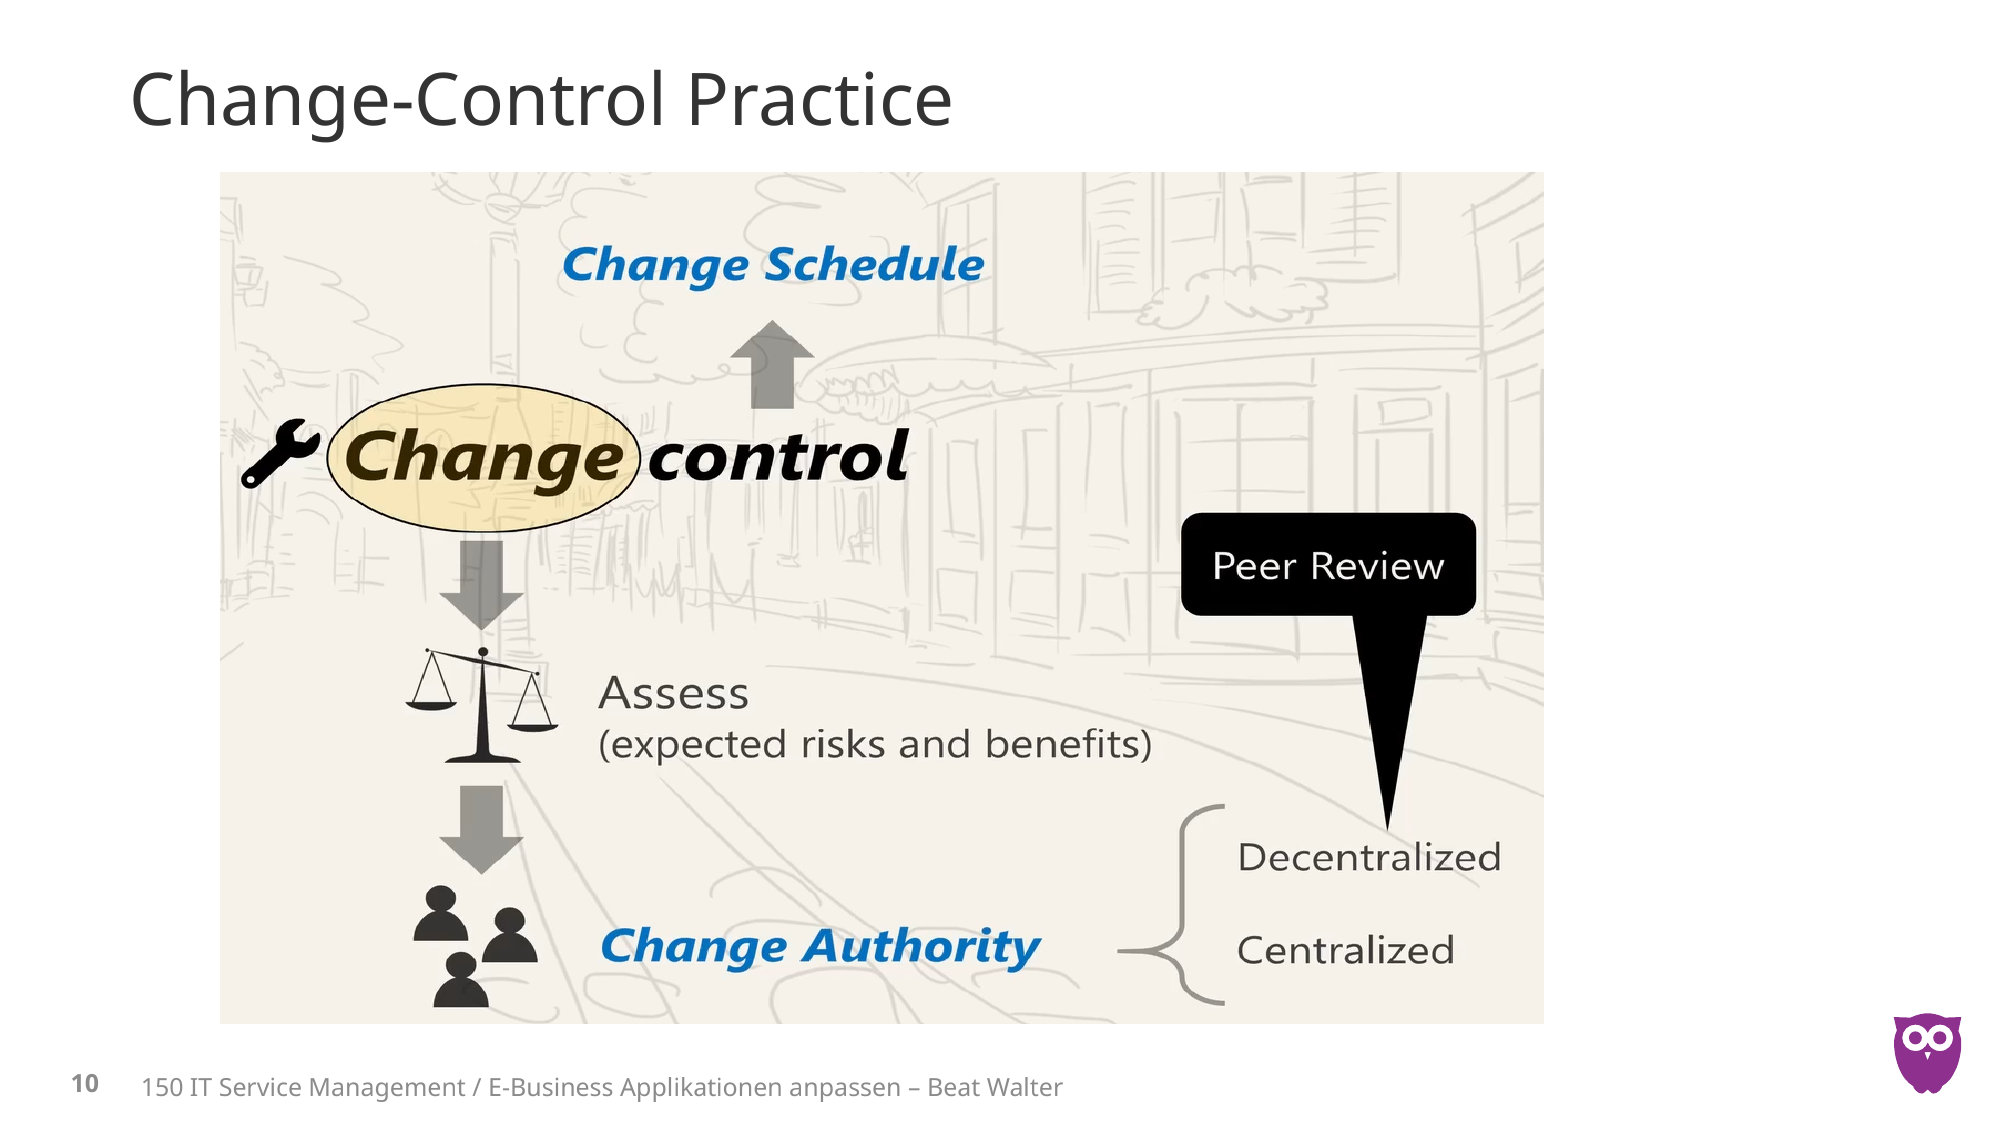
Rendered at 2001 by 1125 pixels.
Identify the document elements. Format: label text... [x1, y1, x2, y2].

slide_number 10 [24, 1058, 115, 1125]
footer 150 IT Service Management / E-Business Applikationen anpassen – Beat Walter [125, 1058, 1461, 1125]
title Change-Control Practice [114, 54, 1886, 149]
picture [220, 172, 1544, 1024]
